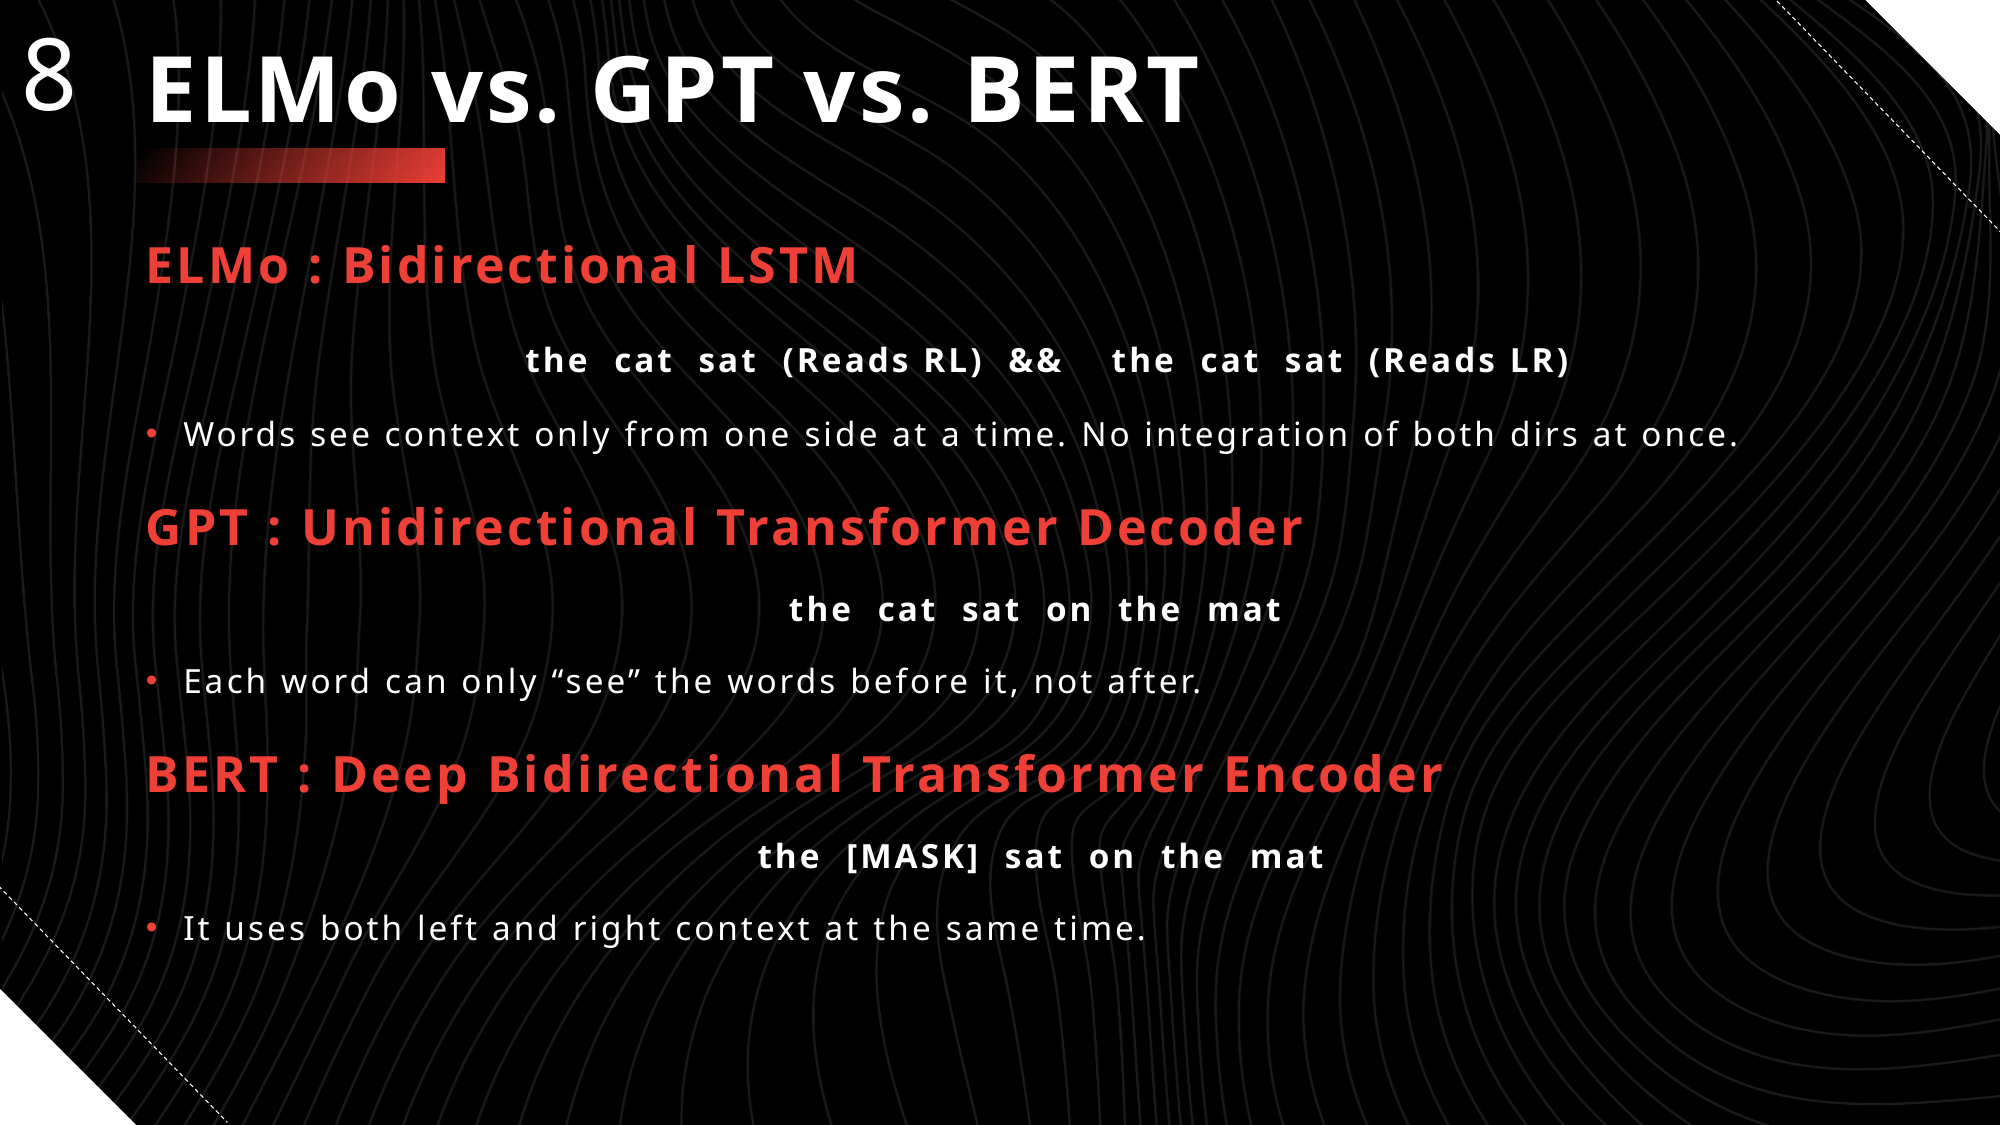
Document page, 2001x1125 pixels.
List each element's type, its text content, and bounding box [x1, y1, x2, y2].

title ELMo vs. GPT vs. BERT [130, 33, 1858, 154]
text_box 8 [0, 2, 95, 138]
text_box [94, 195, 1084, 1092]
